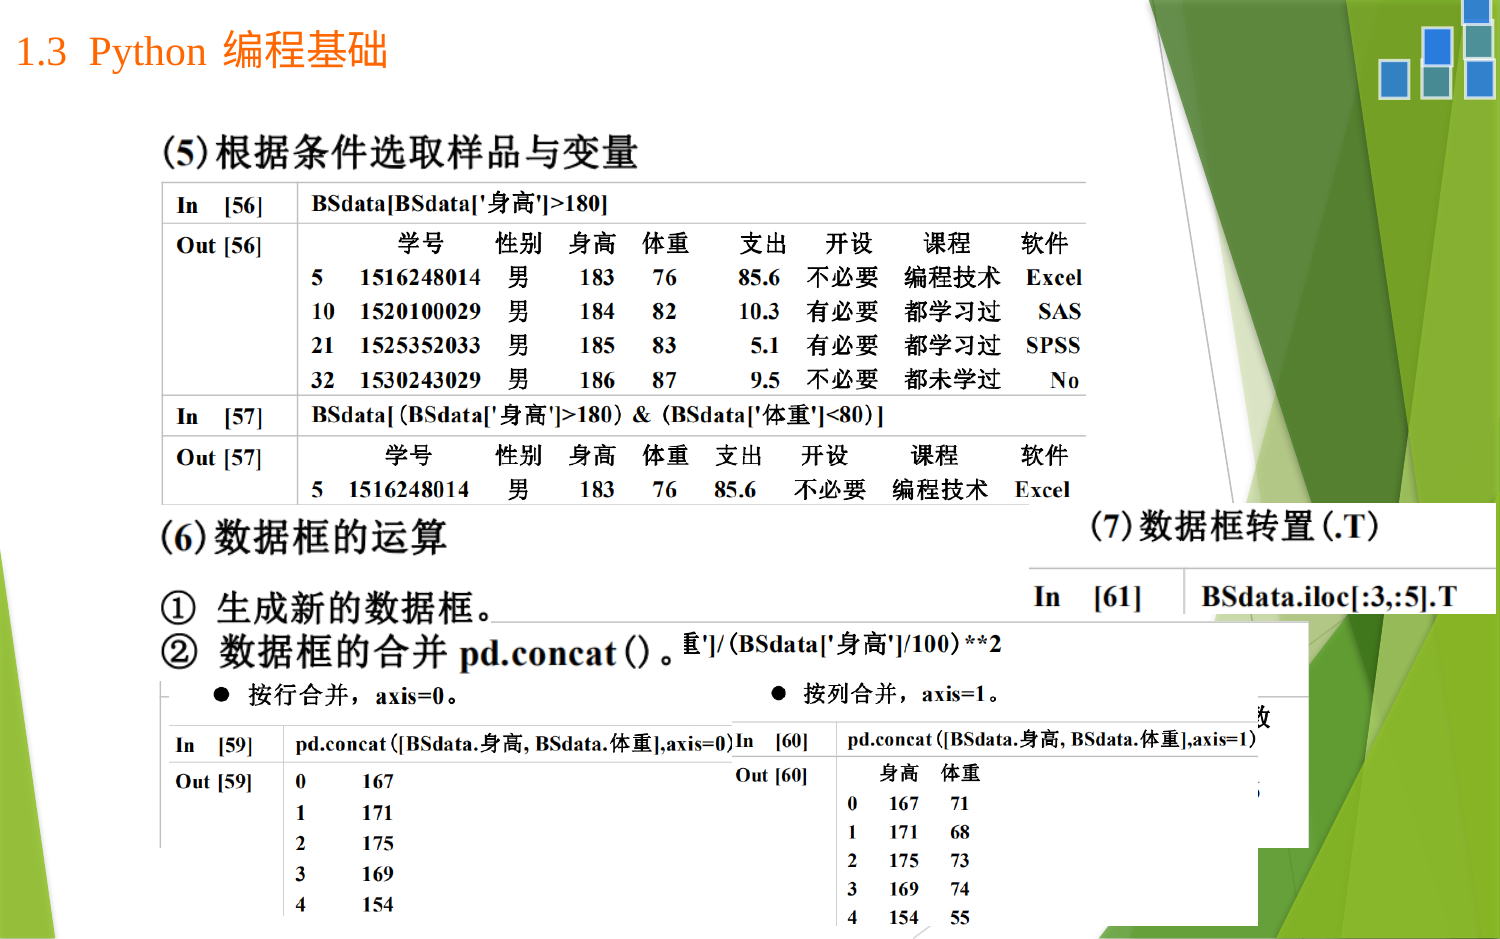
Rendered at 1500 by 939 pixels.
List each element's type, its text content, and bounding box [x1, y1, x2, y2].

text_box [159, 585, 1030, 625]
picture [159, 131, 648, 176]
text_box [1257, 623, 1310, 849]
picture [159, 180, 1496, 615]
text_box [156, 625, 1259, 927]
picture [159, 515, 448, 564]
title 1.3 Python 编程基础 [0, 16, 858, 82]
